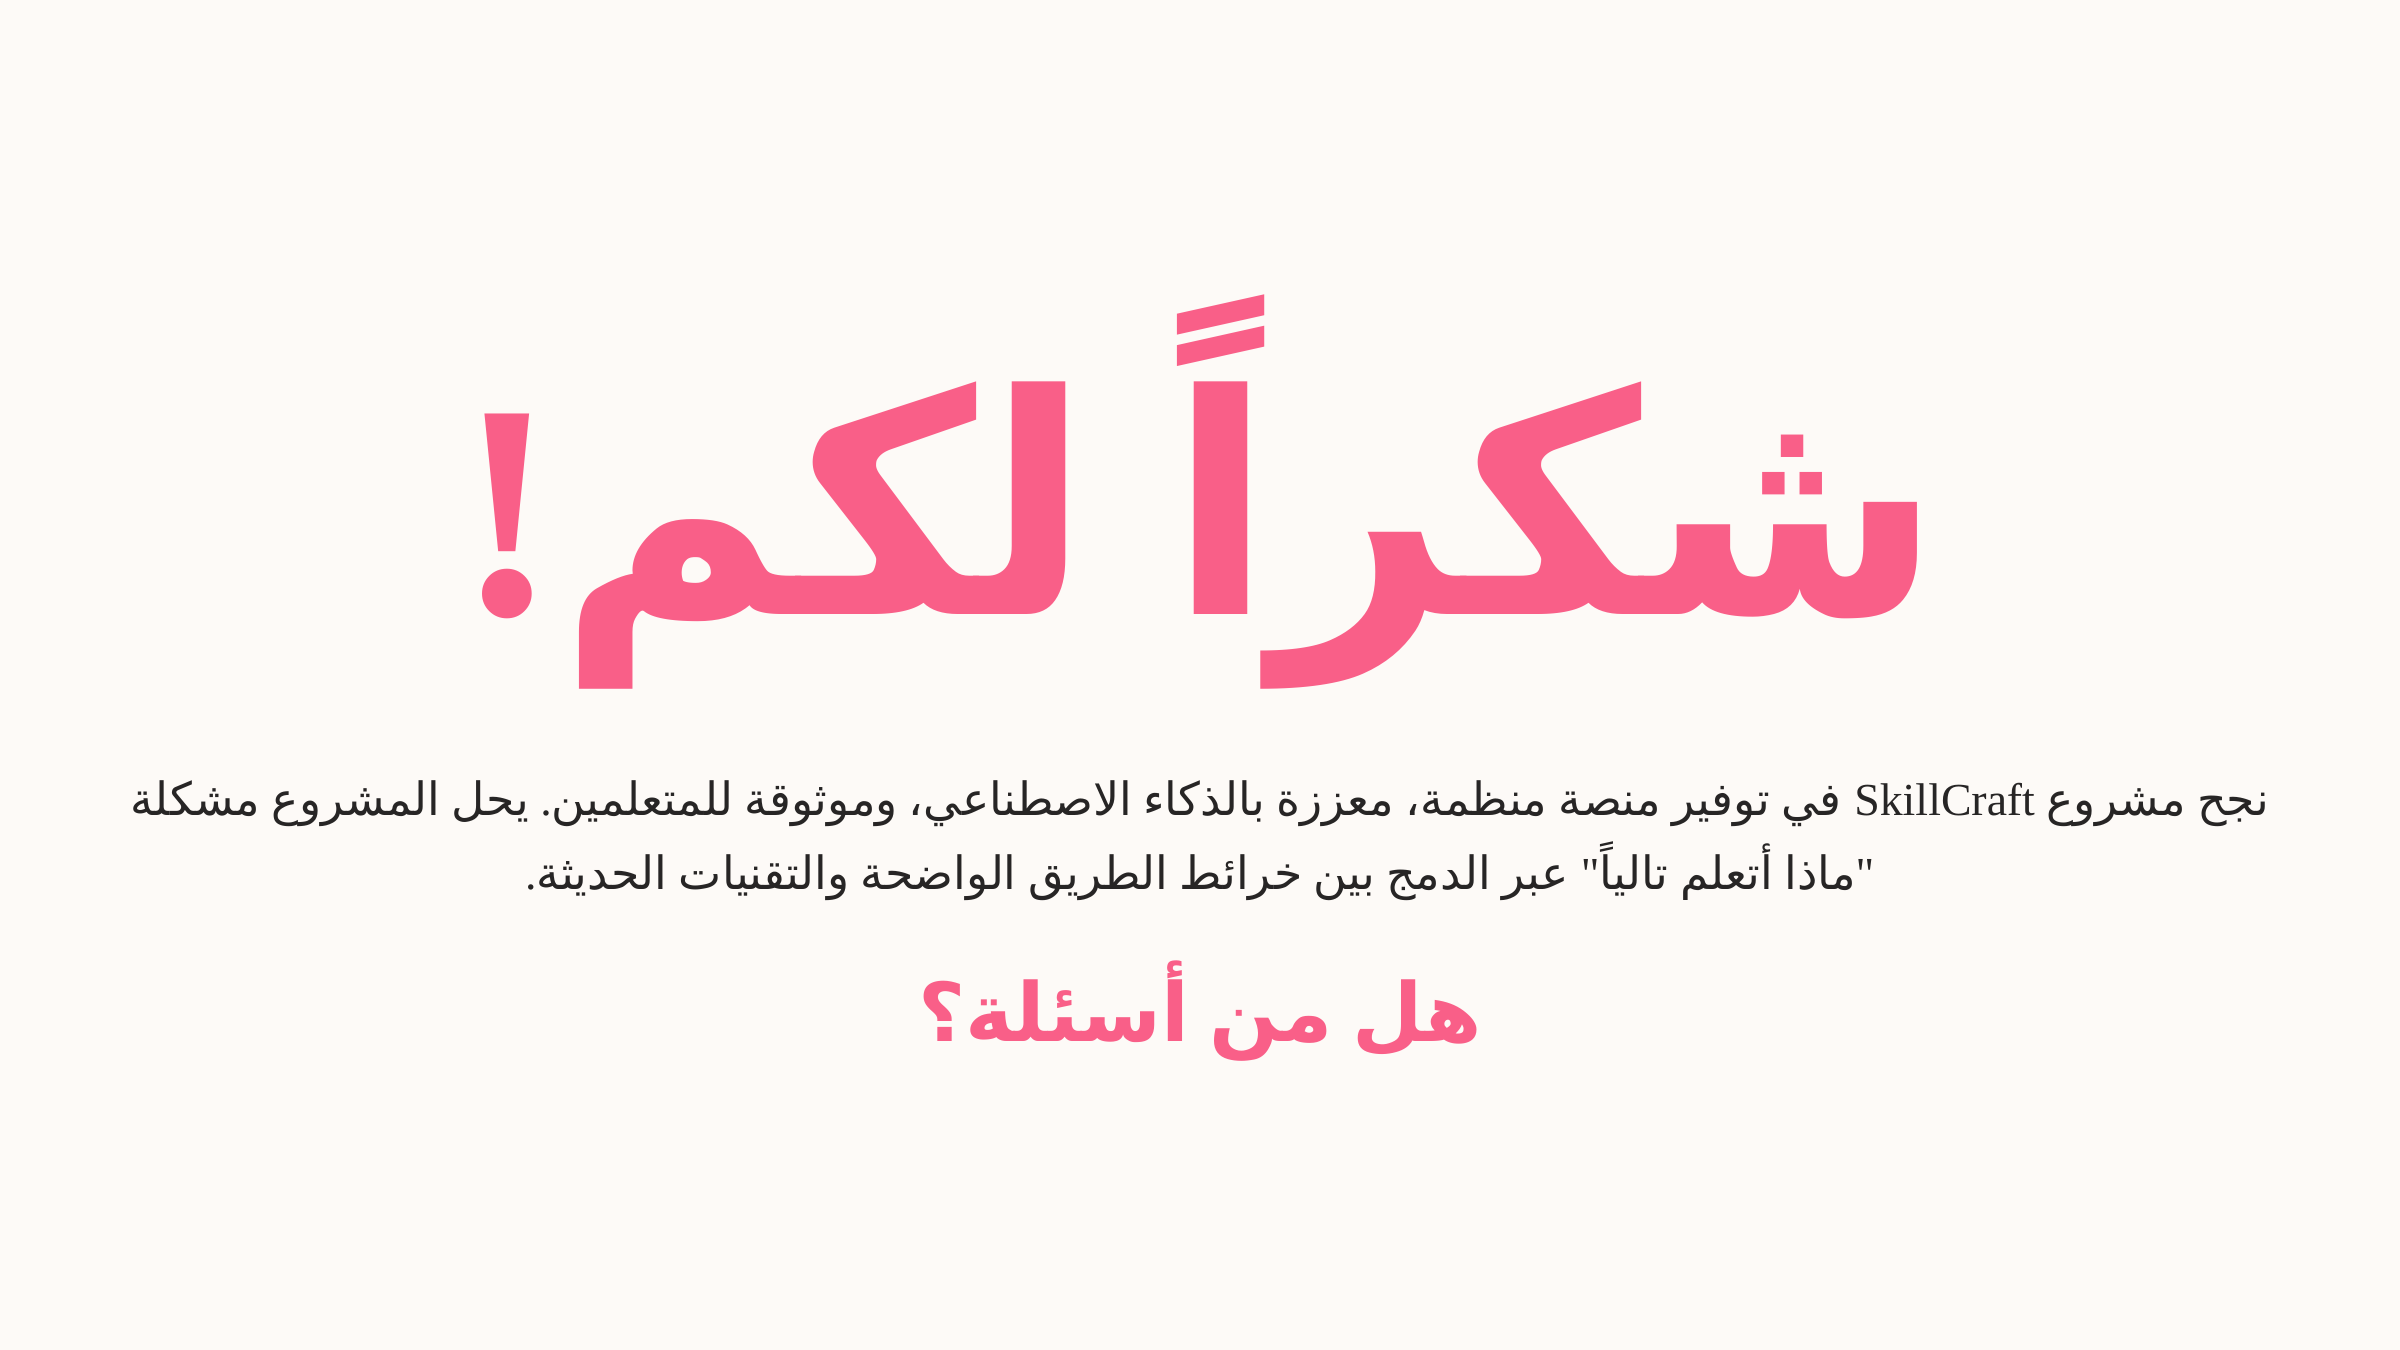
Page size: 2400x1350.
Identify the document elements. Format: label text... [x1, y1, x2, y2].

text_box نجح مشروع SkillCraft في توفير منصة منظمة، معززة بالذكاء الاصطناعي، وموثوقة للمتعلمين. يحل المشروع مشكلة "ماذا أتعلم تالياً" عبر الدمج بين خرائط الطريق الواضحة والتقنيات الحديثة. [130, 750, 2270, 900]
text_box هل من أسئلة؟ [790, 955, 1610, 1058]
text_box شكراً لكم! [130, 292, 2270, 677]
